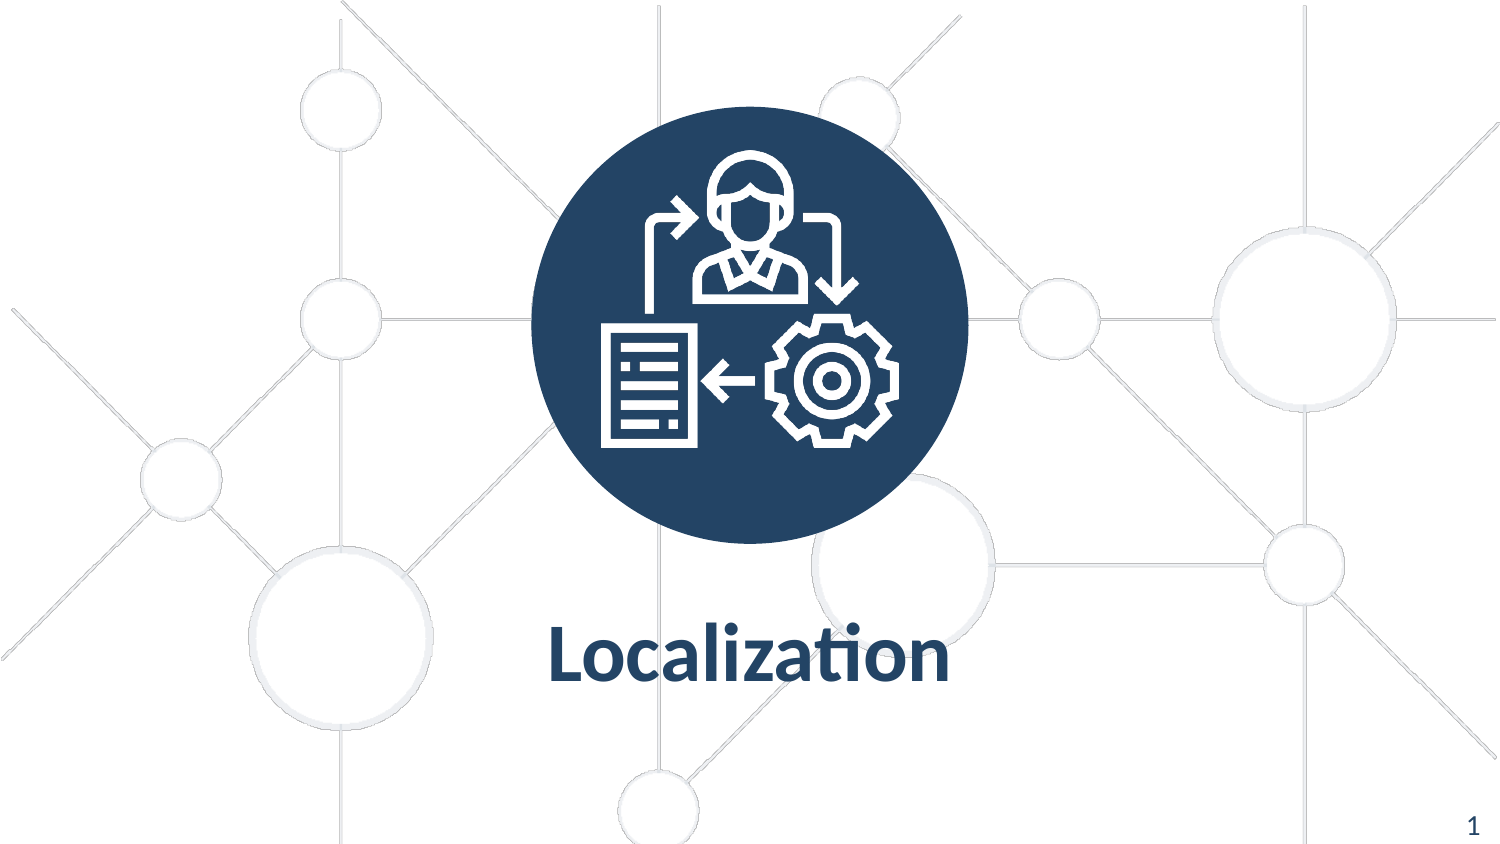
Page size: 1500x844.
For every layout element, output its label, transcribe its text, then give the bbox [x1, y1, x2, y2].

title Localization [75, 557, 1425, 739]
slide_number ‹#› [1454, 800, 1500, 838]
picture [0, 0, 1500, 844]
